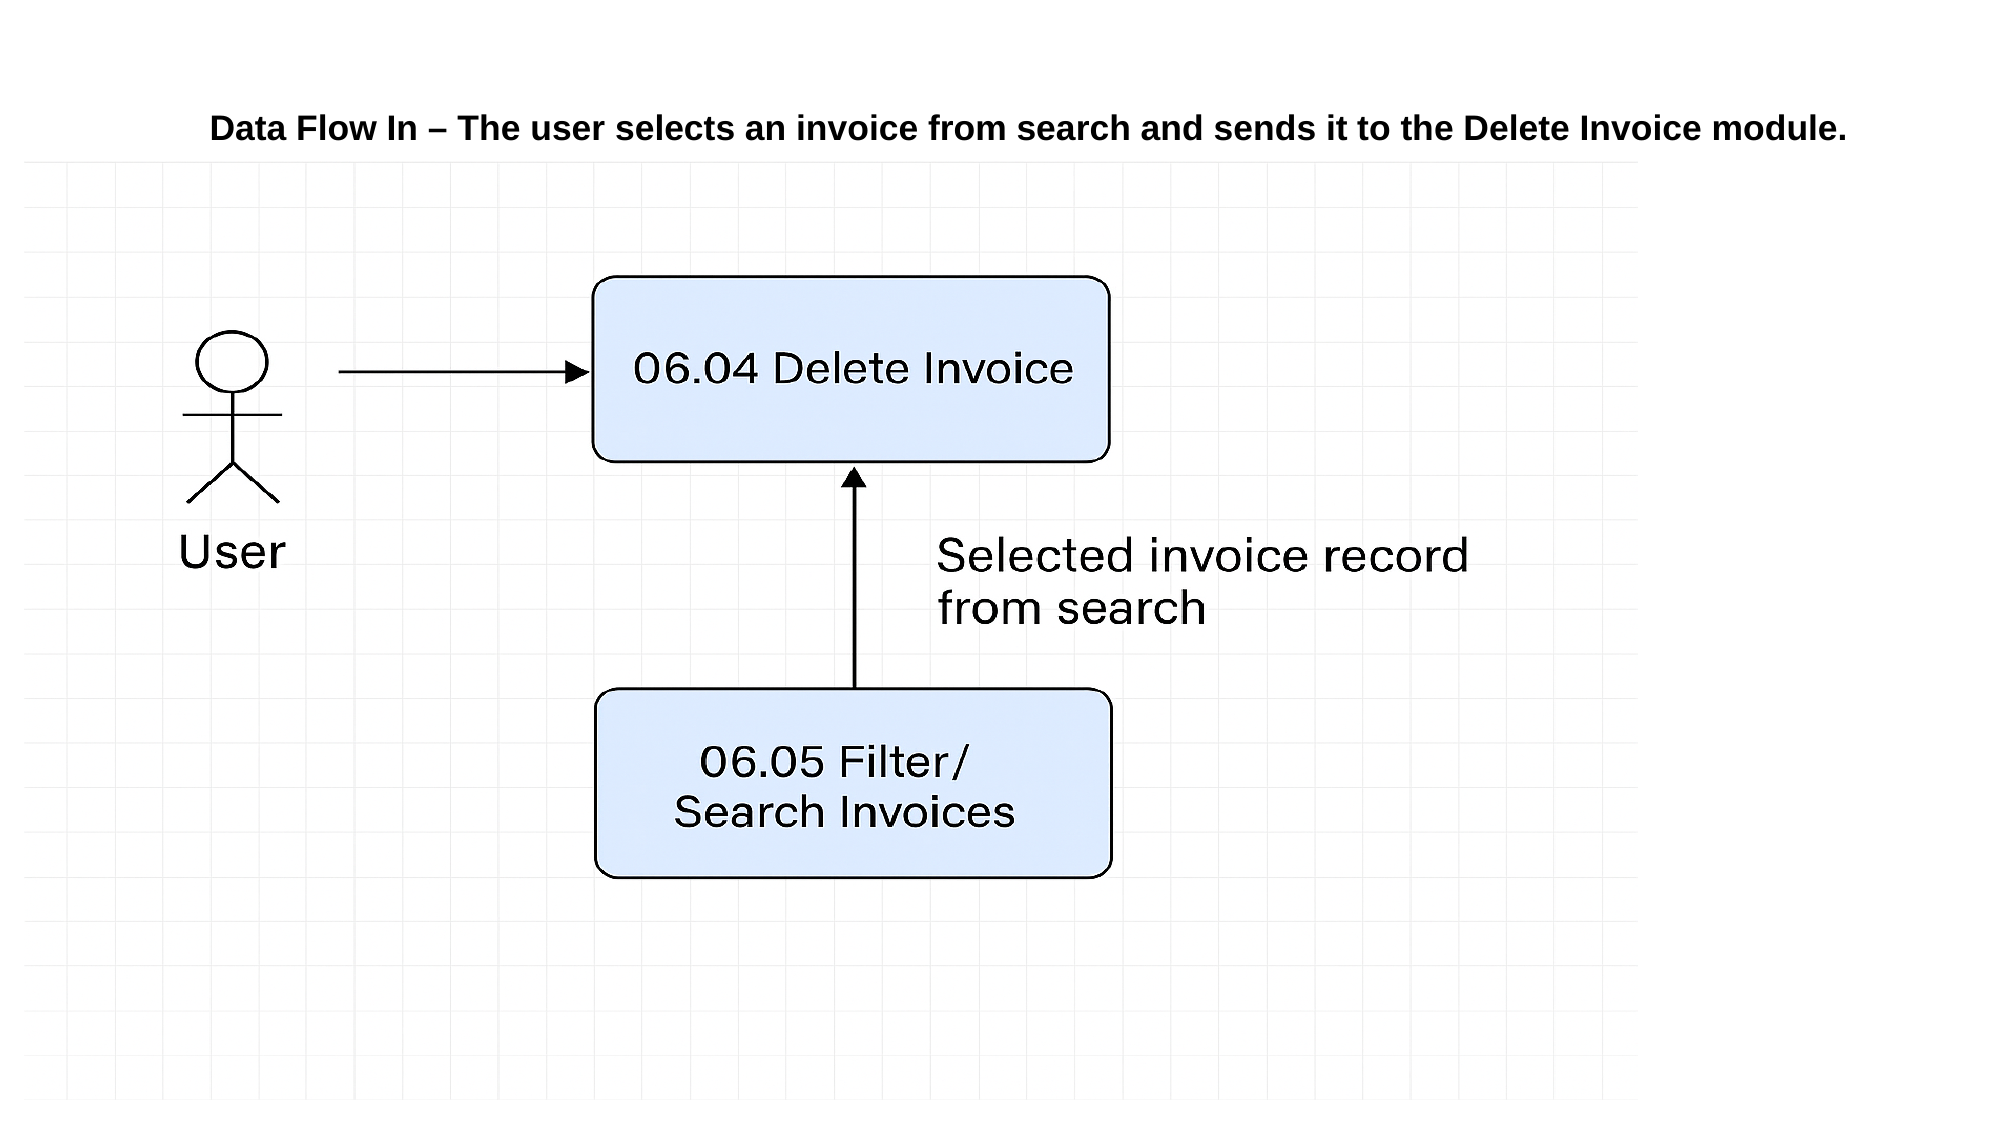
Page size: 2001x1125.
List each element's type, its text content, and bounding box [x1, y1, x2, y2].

text_box Data Flow In – The user selects an invoice from search and sends it to the Delete Invoice module. [194, 83, 1960, 258]
picture [24, 161, 1638, 1101]
